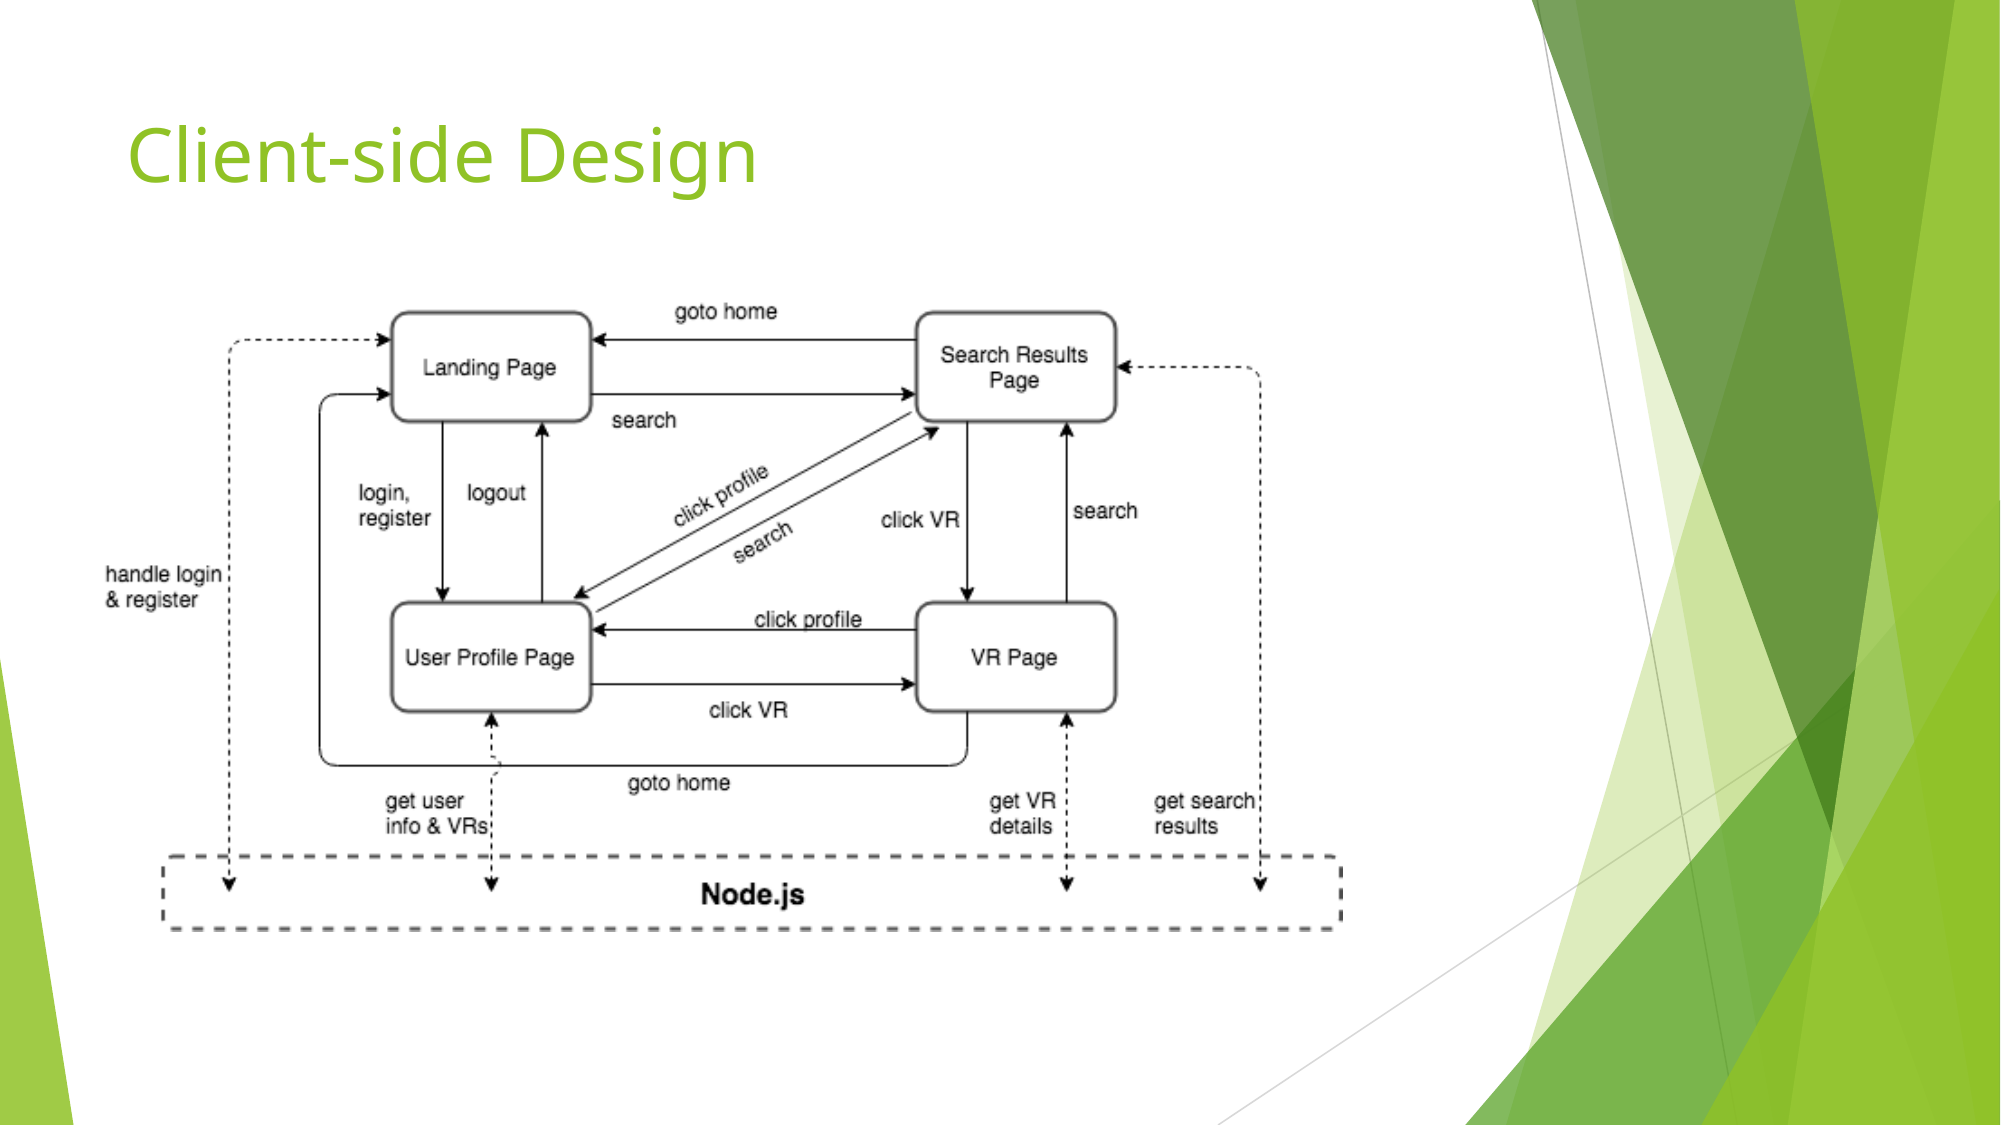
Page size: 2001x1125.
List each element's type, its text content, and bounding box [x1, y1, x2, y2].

picture [102, 294, 1344, 932]
title Client-side Design [111, 99, 1522, 317]
